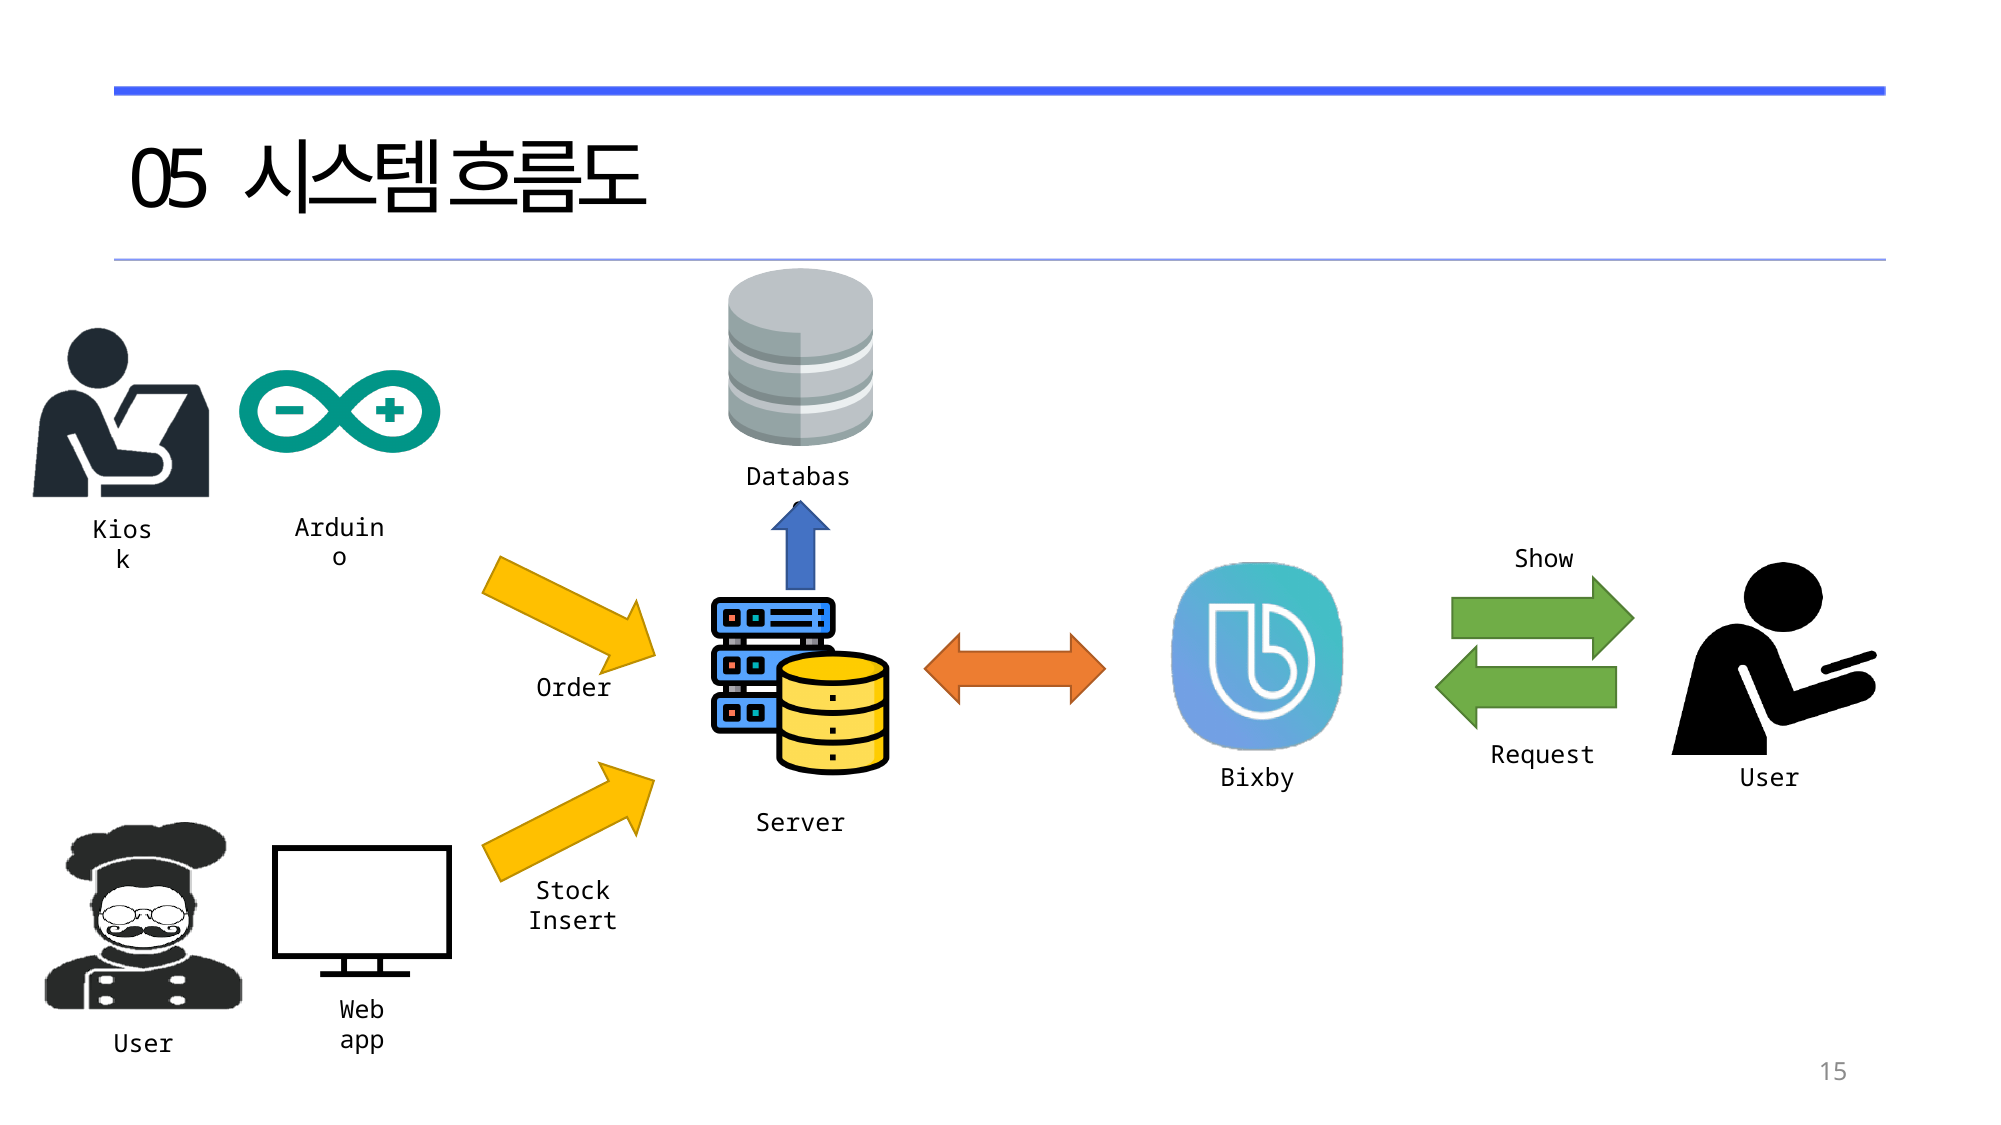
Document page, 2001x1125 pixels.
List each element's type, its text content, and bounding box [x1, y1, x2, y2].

text_box Web app [301, 1001, 423, 1061]
text_box Request [1470, 731, 1616, 777]
picture [1102, 562, 1412, 755]
slide_number 15 [1412, 1042, 1863, 1103]
text_box User [1697, 755, 1843, 799]
text_box Bixby [1185, 755, 1330, 799]
text_box [770, 499, 831, 591]
text_box Show [1491, 534, 1596, 580]
picture [272, 821, 452, 1001]
text_box Order [513, 664, 635, 710]
text_box User [92, 1024, 195, 1065]
picture [704, 260, 897, 454]
text_box Kiosk [71, 506, 174, 581]
text_box 05 시스템 흐름도 [114, 118, 1033, 257]
text_box Database [726, 454, 871, 528]
picture [28, 822, 260, 1024]
picture [705, 591, 895, 781]
text_box [481, 555, 656, 664]
text_box Stock Insert [512, 867, 634, 942]
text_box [114, 257, 1886, 263]
text_box [481, 761, 656, 883]
picture [1667, 562, 1886, 755]
text_box Server [728, 799, 873, 845]
text_box [1451, 579, 1635, 661]
text_box [923, 632, 1102, 706]
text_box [114, 73, 1886, 109]
text_box [1434, 644, 1618, 731]
text_box Arduino [272, 506, 407, 579]
picture [12, 314, 449, 506]
